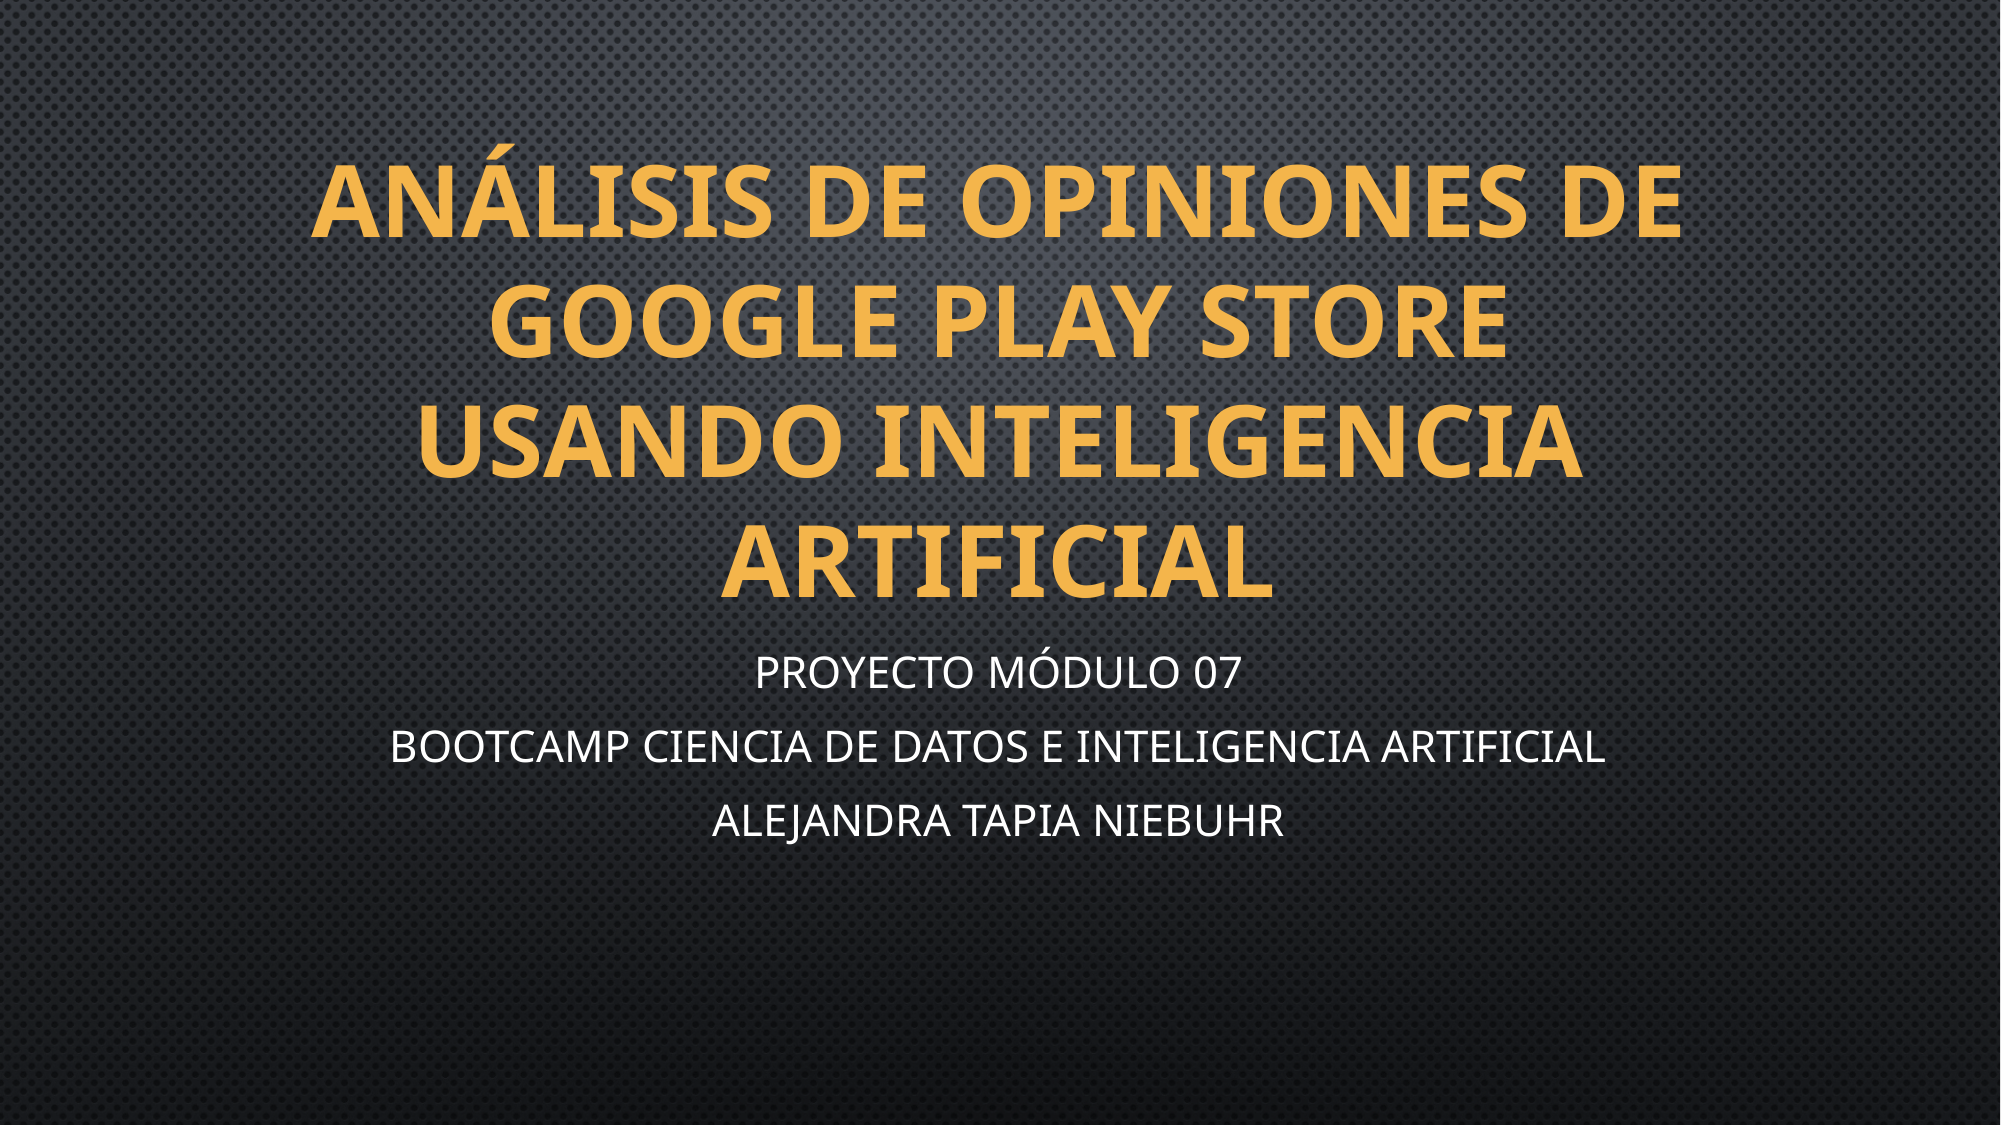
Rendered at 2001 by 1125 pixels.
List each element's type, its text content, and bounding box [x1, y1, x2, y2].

subtitle proyecto módulo 07 Bootcamp Ciencia de Datos e Inteligencia Artificial Alejandra tapia niebuhr [287, 637, 1711, 950]
title Análisis de Opiniones de Google Play Store usando Inteligencia Artificial [287, 99, 1711, 625]
